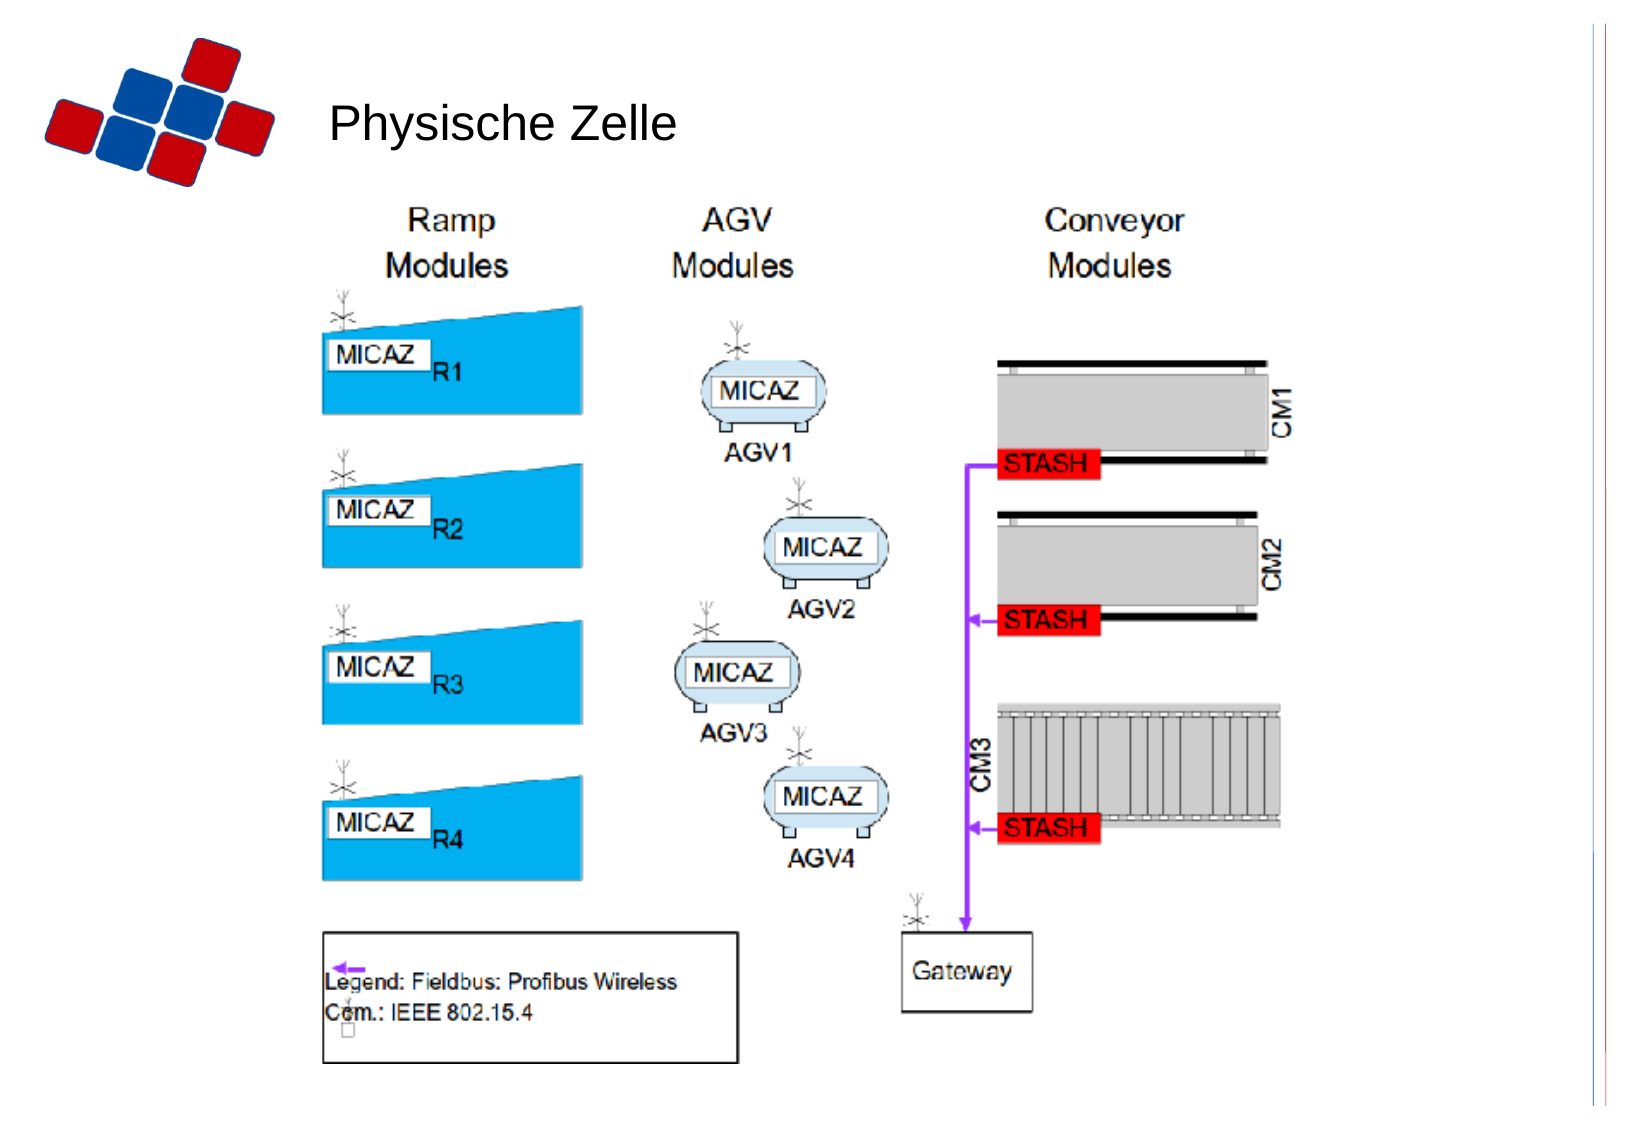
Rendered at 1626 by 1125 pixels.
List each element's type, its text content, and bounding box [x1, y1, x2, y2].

picture [44, 38, 288, 187]
title Physische Zelle [313, 44, 1544, 197]
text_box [321, 199, 1301, 1064]
